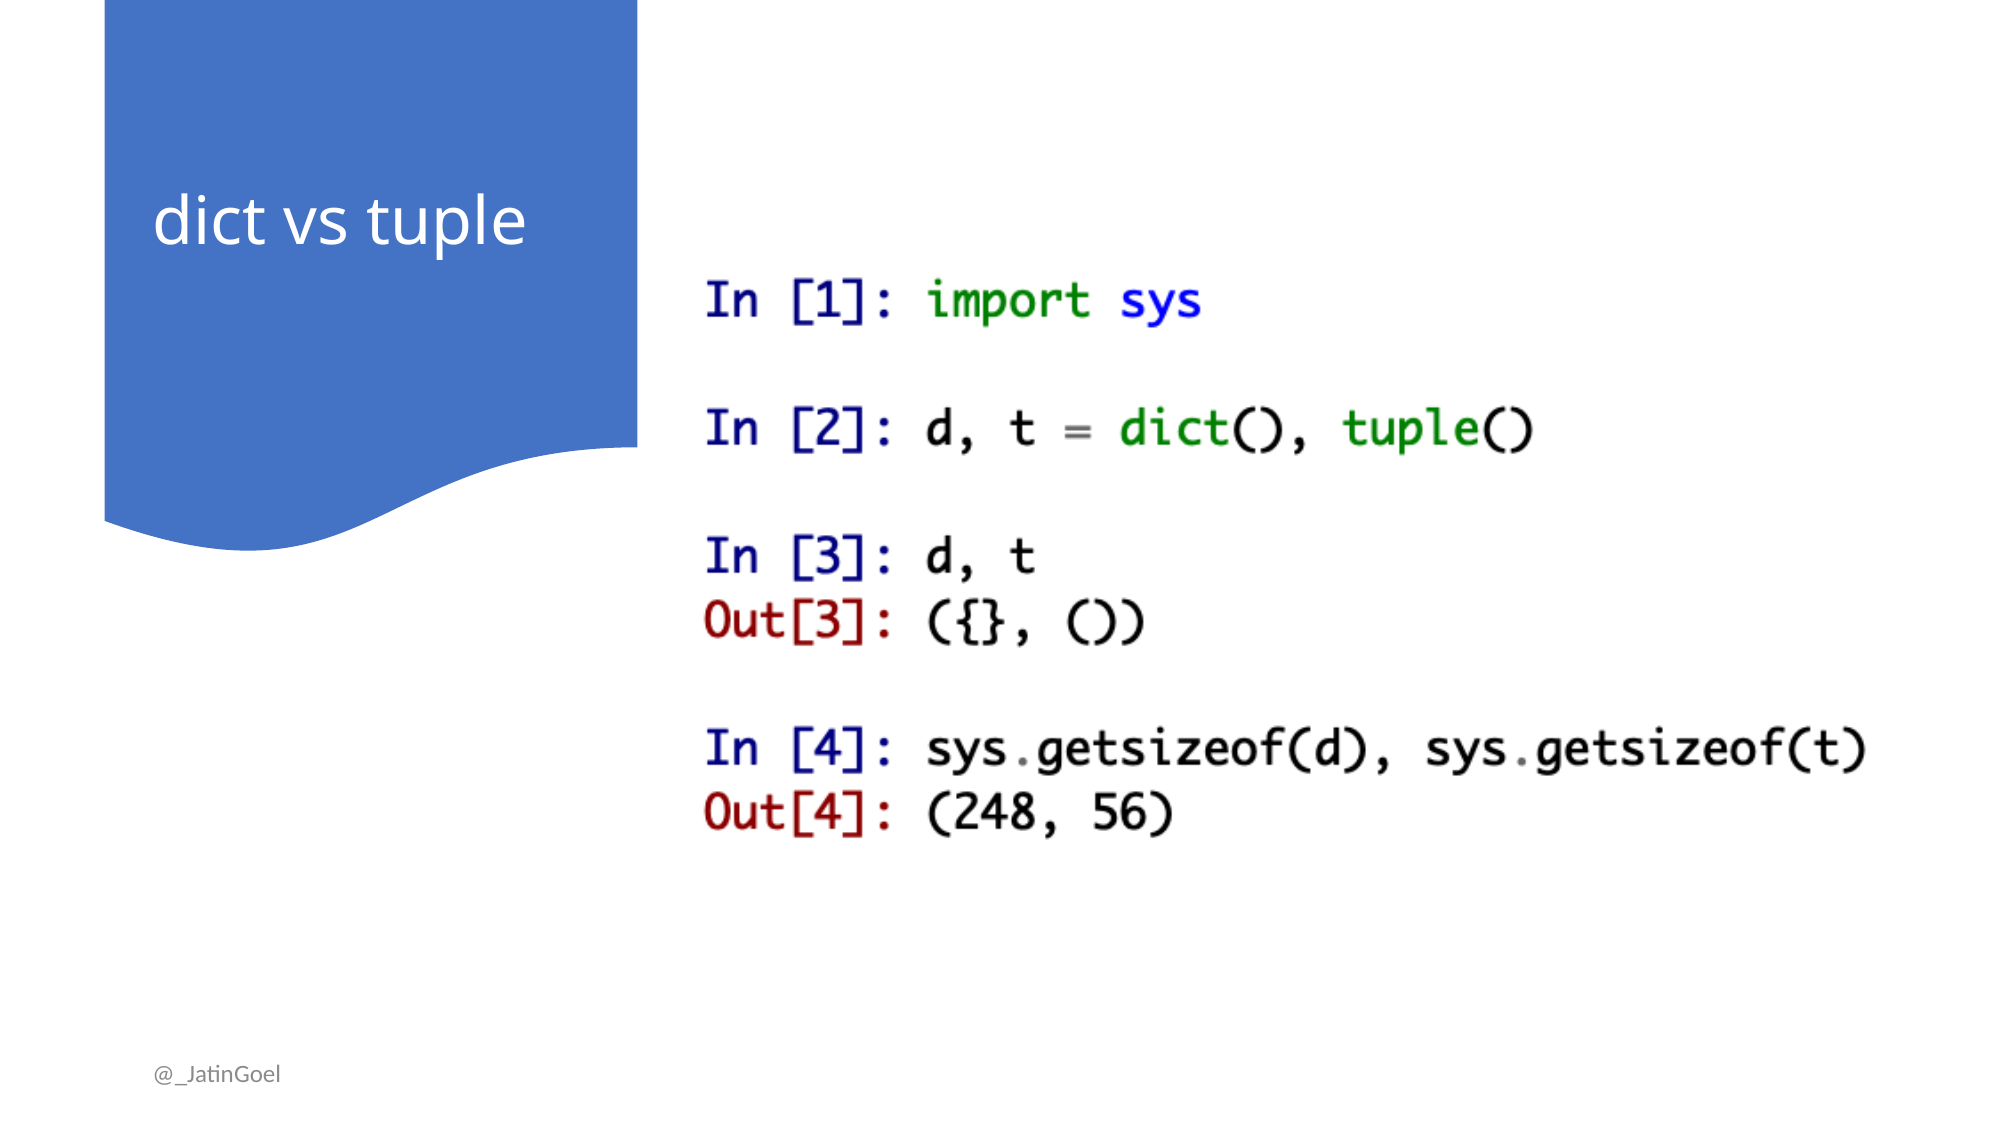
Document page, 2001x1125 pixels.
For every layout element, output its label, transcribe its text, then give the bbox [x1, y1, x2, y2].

title dict vs tuple [137, 28, 604, 417]
text_box [103, 0, 639, 552]
footer @_JatinGoel [137, 1042, 1116, 1103]
picture [690, 246, 1896, 879]
